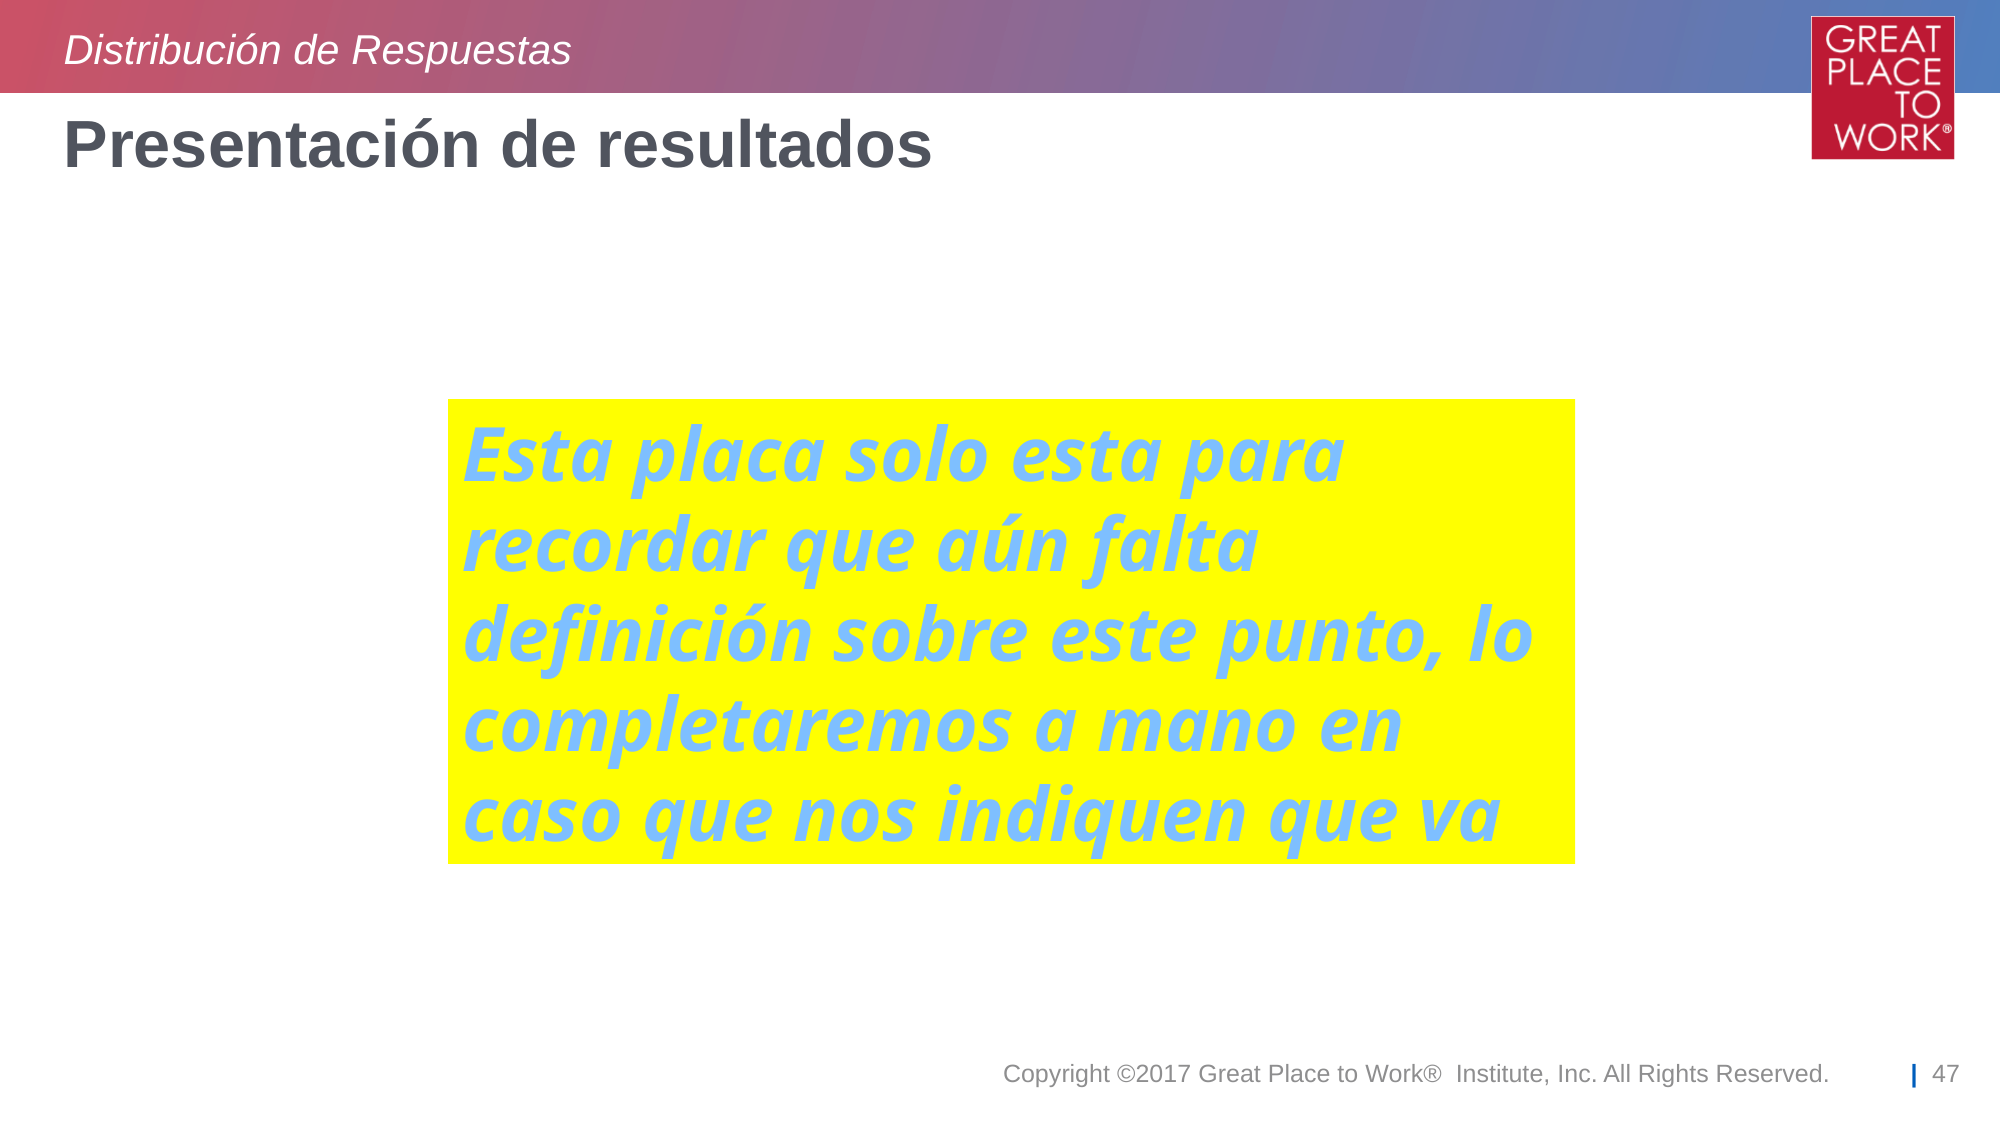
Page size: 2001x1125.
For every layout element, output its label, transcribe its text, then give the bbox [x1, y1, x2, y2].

text_box Esta placa solo esta para recordar que aún falta definición sobre este punto, lo completaremos a mano en caso que nos indiquen que va [448, 399, 1576, 864]
picture [0, 0, 2000, 93]
slide_number | 47 [1846, 1042, 1976, 1103]
footer Copyright ©2017 Great Place to Work® Institute, Inc. All Rights Reserved. [978, 1042, 1846, 1103]
subtitle Distribución de Respuestas [48, 21, 1894, 90]
title Presentación de resultados [48, 92, 1976, 200]
